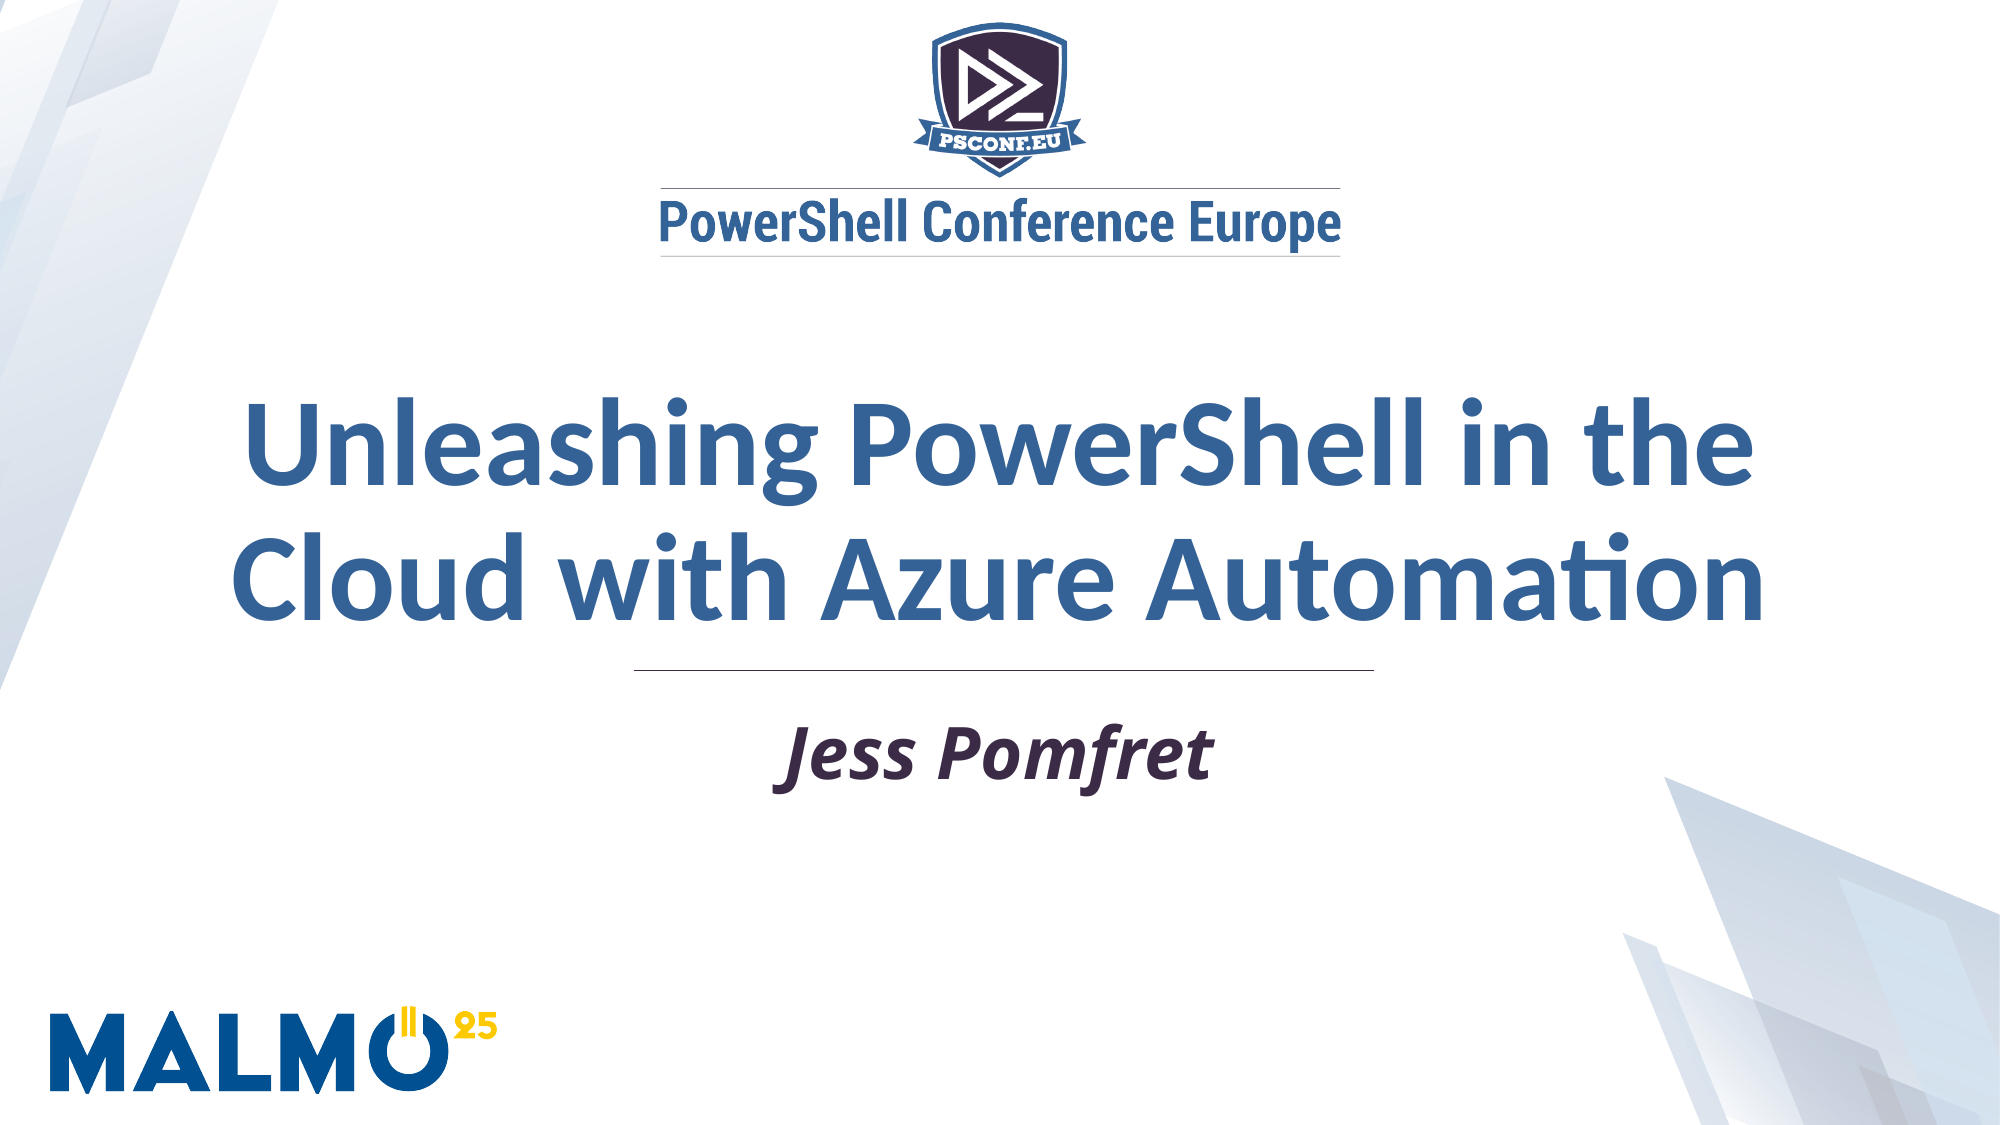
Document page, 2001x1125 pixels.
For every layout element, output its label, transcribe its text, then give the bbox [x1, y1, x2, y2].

text_box Jess Pomfret [249, 700, 1750, 805]
picture [0, 0, 2000, 1125]
title Unleashing PowerShell in the Cloud with Azure Automation [137, 437, 1863, 655]
